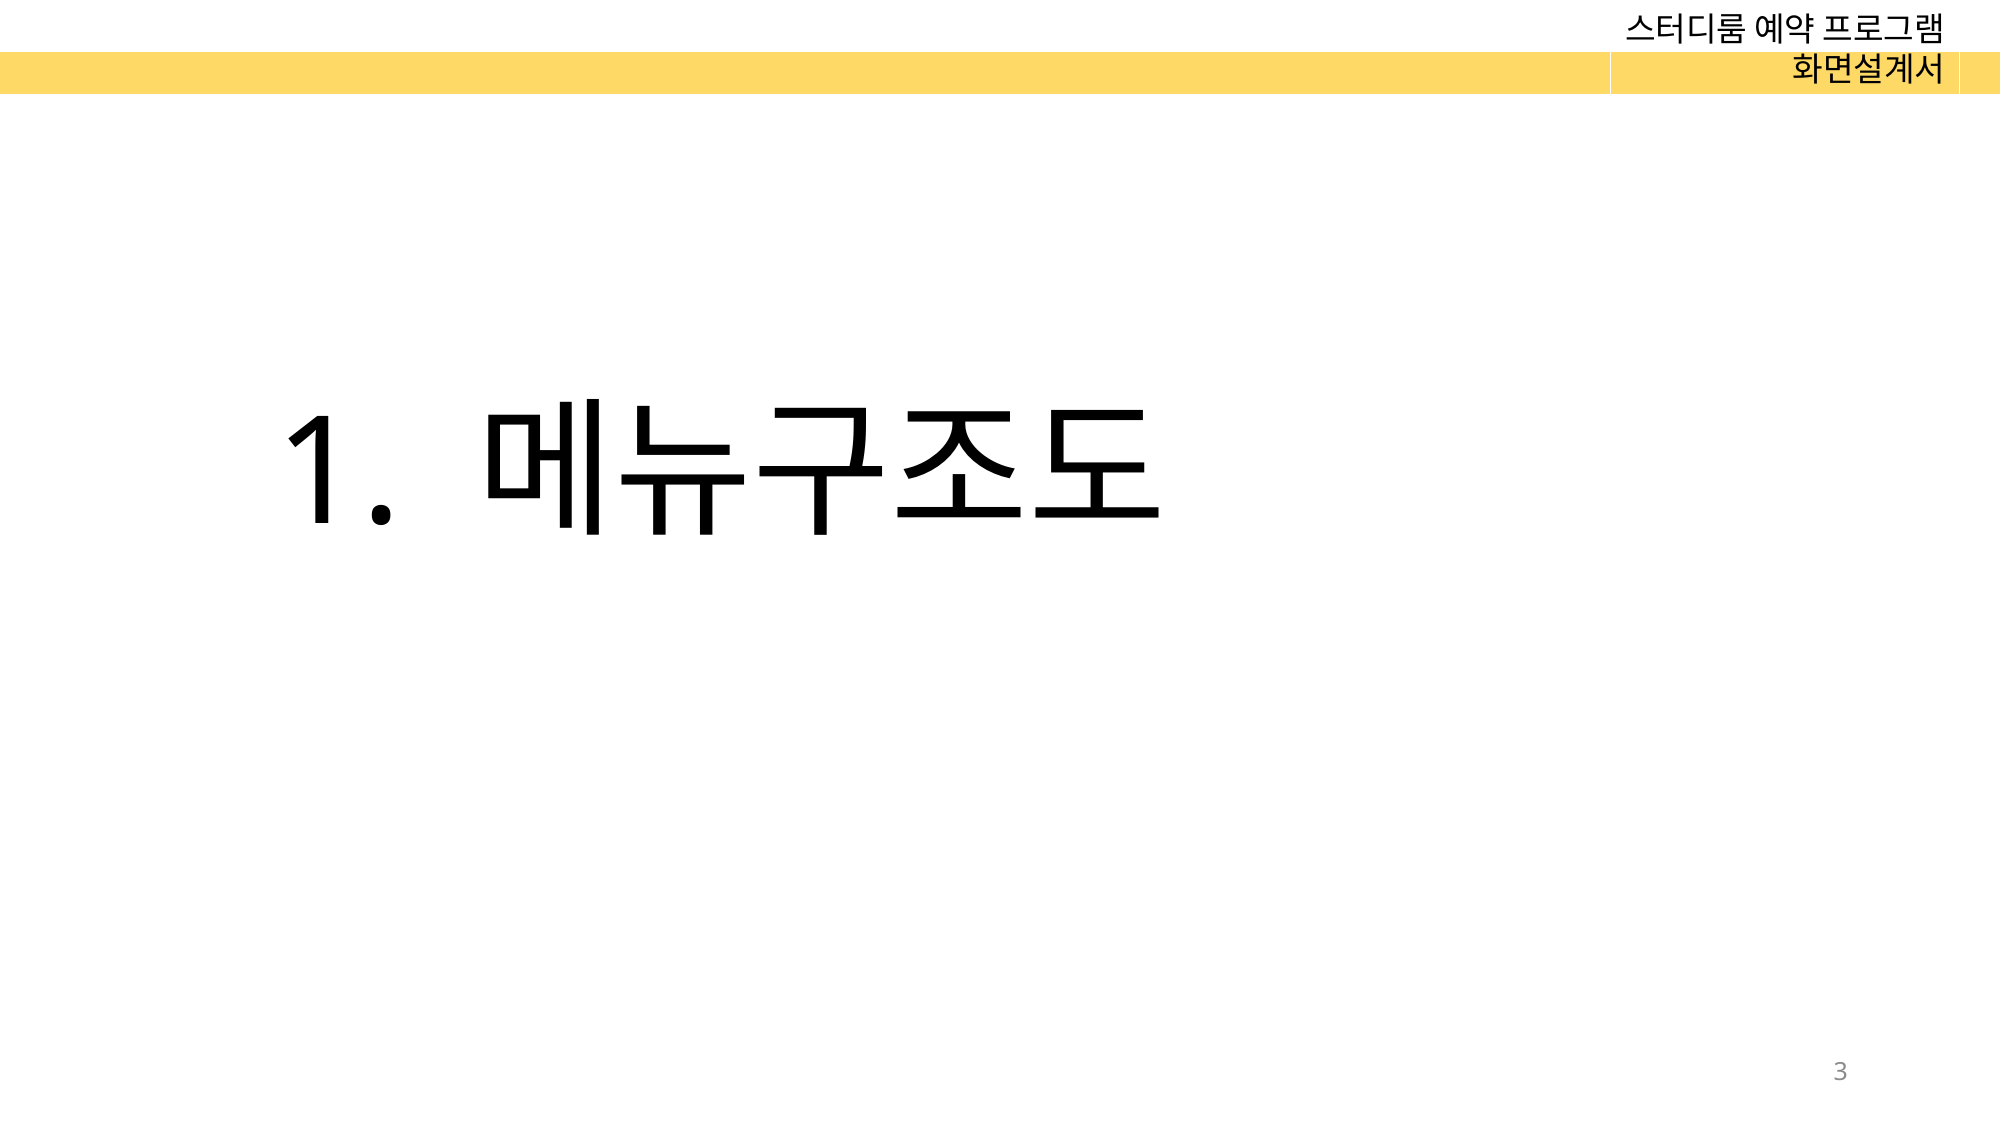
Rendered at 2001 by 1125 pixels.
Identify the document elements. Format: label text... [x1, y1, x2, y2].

text_box 1. 메뉴구조도 [261, 365, 1550, 562]
slide_number 3 [1412, 1042, 1863, 1103]
